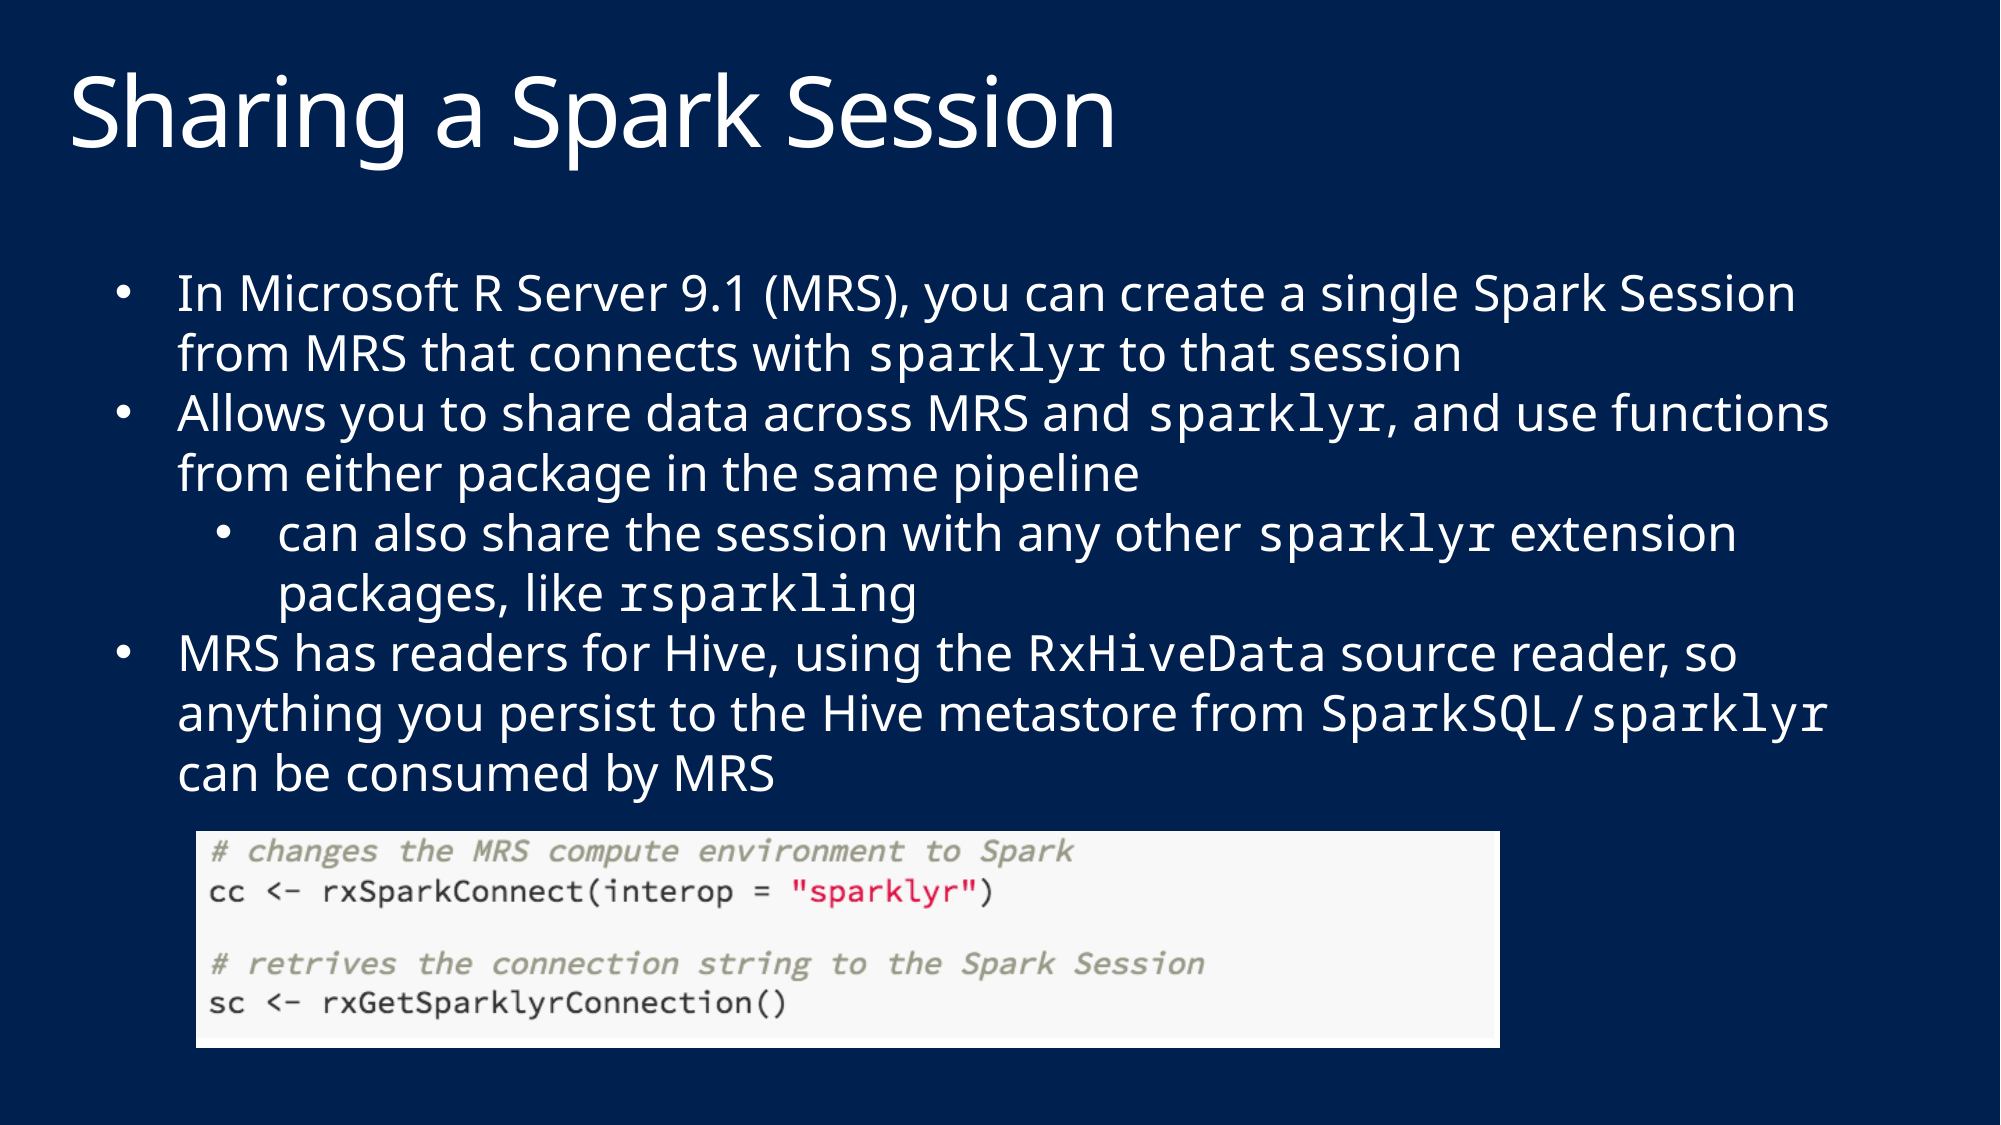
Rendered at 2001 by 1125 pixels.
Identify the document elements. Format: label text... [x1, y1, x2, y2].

title Sharing a Spark Session [44, 47, 1957, 196]
text_box In Microsoft R Server 9.1 (MRS), you can create a single Spark Session from MRS that connects with sparklyr to that session Allows you to share data across MRS and sparklyr, and use functions from either package in the same pipeline can also share the session with any other sparklyr extension packages, like rsparkling MRS has readers for Hive, using the RxHiveData source reader, so anything you persist to the Hive metastore from SparkSQL/sparklyr can be consumed by MRS [99, 254, 1850, 869]
picture [196, 830, 1500, 1049]
